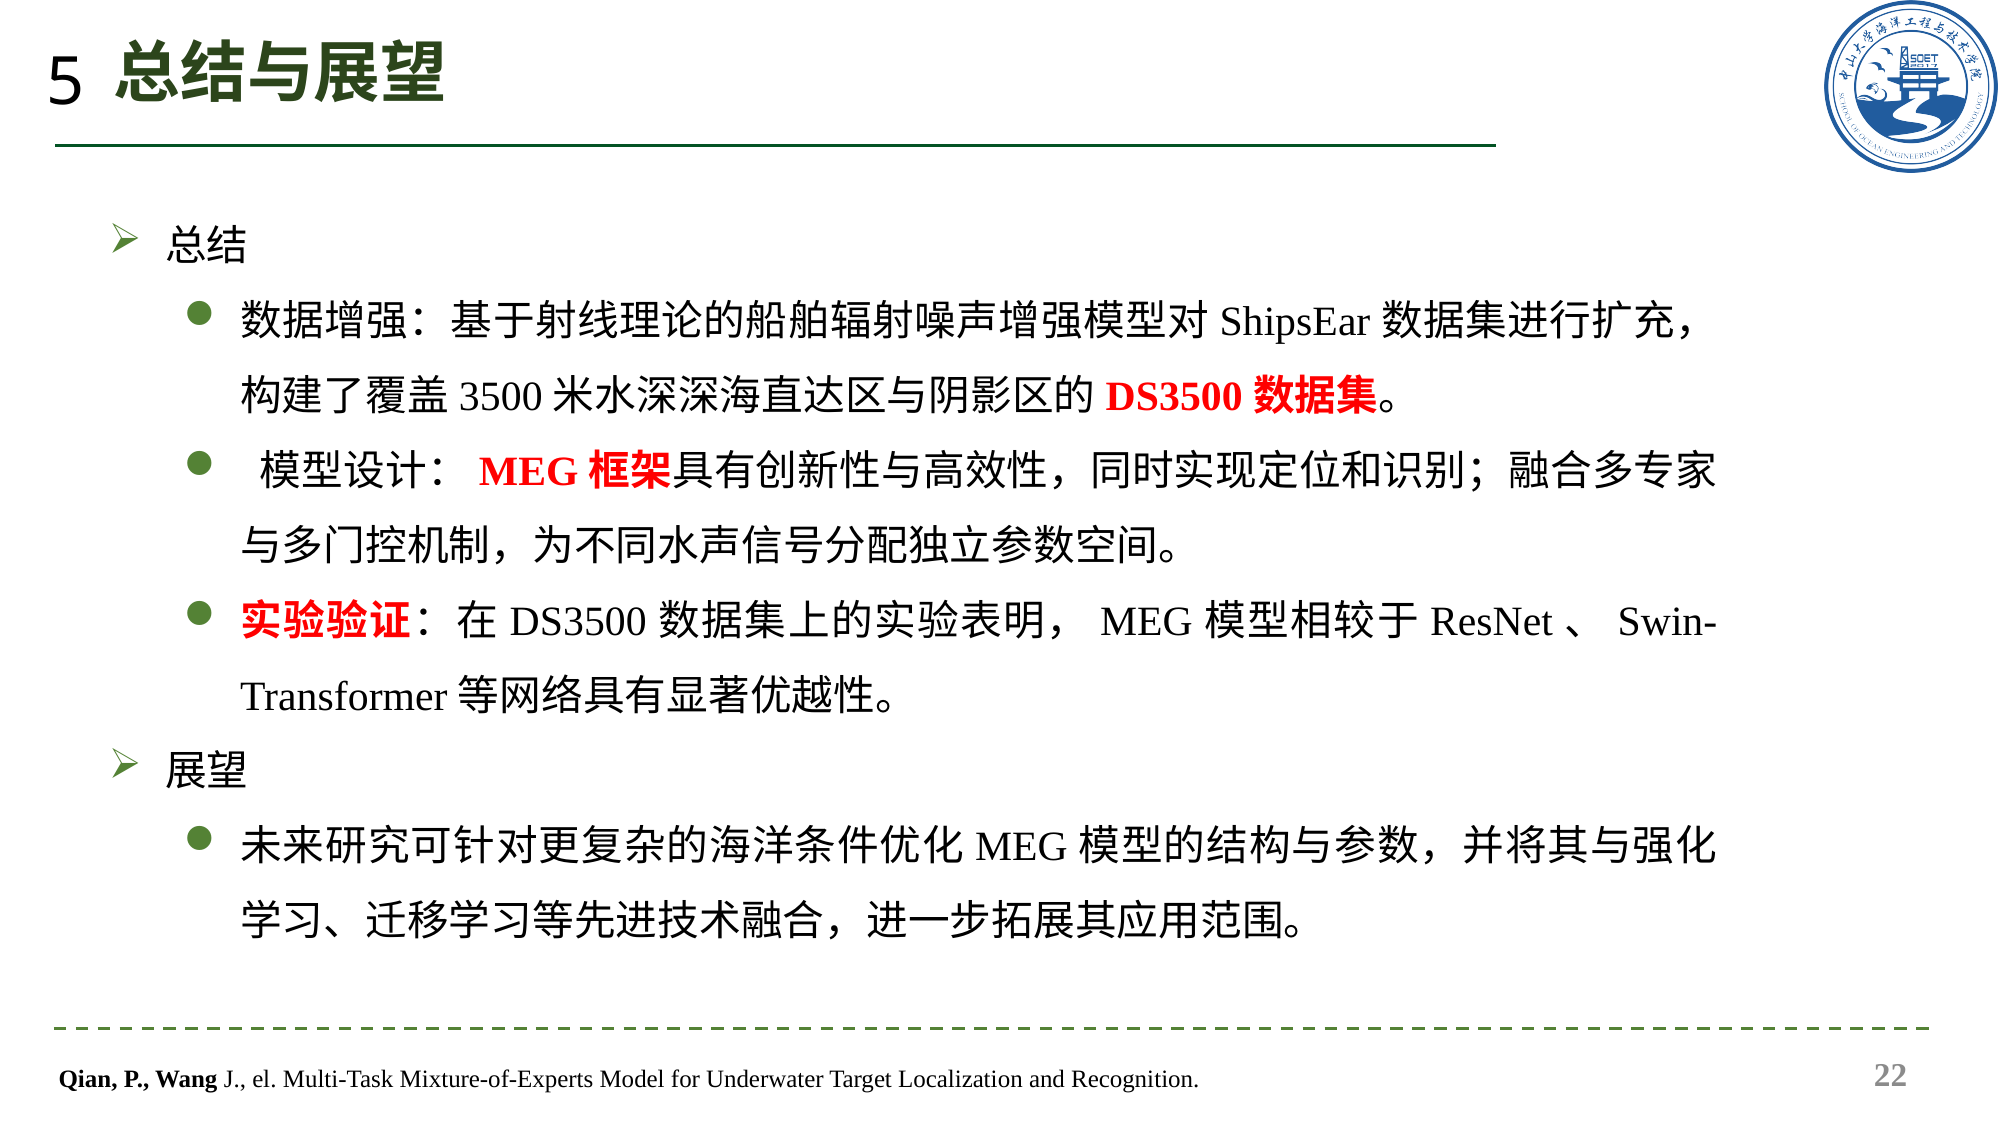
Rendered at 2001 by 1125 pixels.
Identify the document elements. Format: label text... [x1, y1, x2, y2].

text_box 总结与展望 [101, 32, 1086, 108]
picture [1824, 0, 1998, 174]
text_box 总结 数据增强：基于射线理论的船舶辐射噪声增强模型对ShipsEar数据集进行扩充，构建了覆盖3500米水深深海直达区与阴影区的DS3500数据集。 模型设计：MEG框架具有创新性与高效性，同时实现定位和识别；融合多专家与多门控机制，为不同水声信号分配独立参数空间。 实验验证：在DS3500数据集上的实验表明，MEG模型相较于ResNet、Swin-Transformer等网络具有显著优越性。 展望 未来研究可针对更复杂的海洋条件优化MEG模型的结构与参数，并将其与强化学习、迁移学习等先进技术融合，进一步拓展其应用范围。 [94, 186, 1733, 952]
text_box Qian, P., Wang J., el. Multi-Task Mixture-of-Experts Model for Underwater Target Localization and Recognition. [43, 1055, 1472, 1100]
text_box 5 [31, 30, 101, 126]
slide_number 22 [1472, 1042, 1923, 1103]
